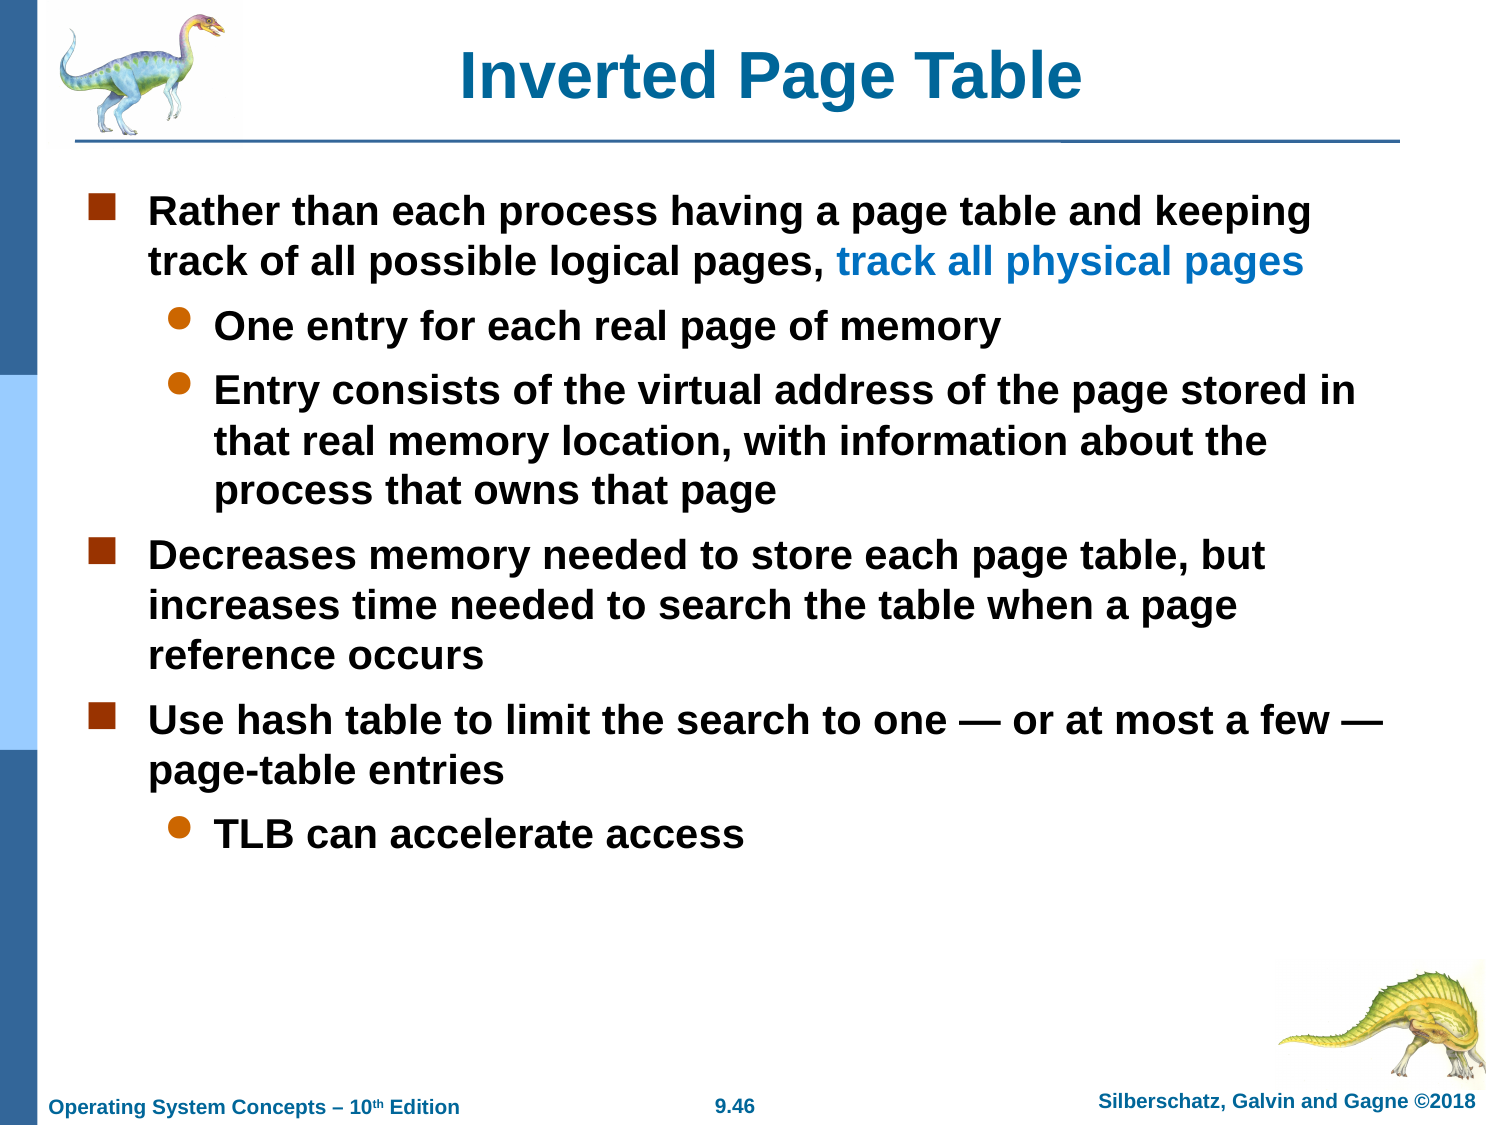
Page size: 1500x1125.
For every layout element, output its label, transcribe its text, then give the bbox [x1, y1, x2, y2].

picture [46, 0, 243, 149]
picture [1275, 959, 1486, 1090]
list Rather than each process having a page table and keeping track of all possible logical pages, track all physical pages One entry for each real page of memory Entry consists of the virtual address of the page stored in that real memory location, with information about the process that owns that page Decreases memory needed to store each page table, but increases time needed to search the table when a page reference occurs Use hash table to limit the search to one — or at most a few — page-table entries TLB can accelerate access [76, 176, 1409, 963]
title Inverted Page Table [119, 24, 1425, 120]
